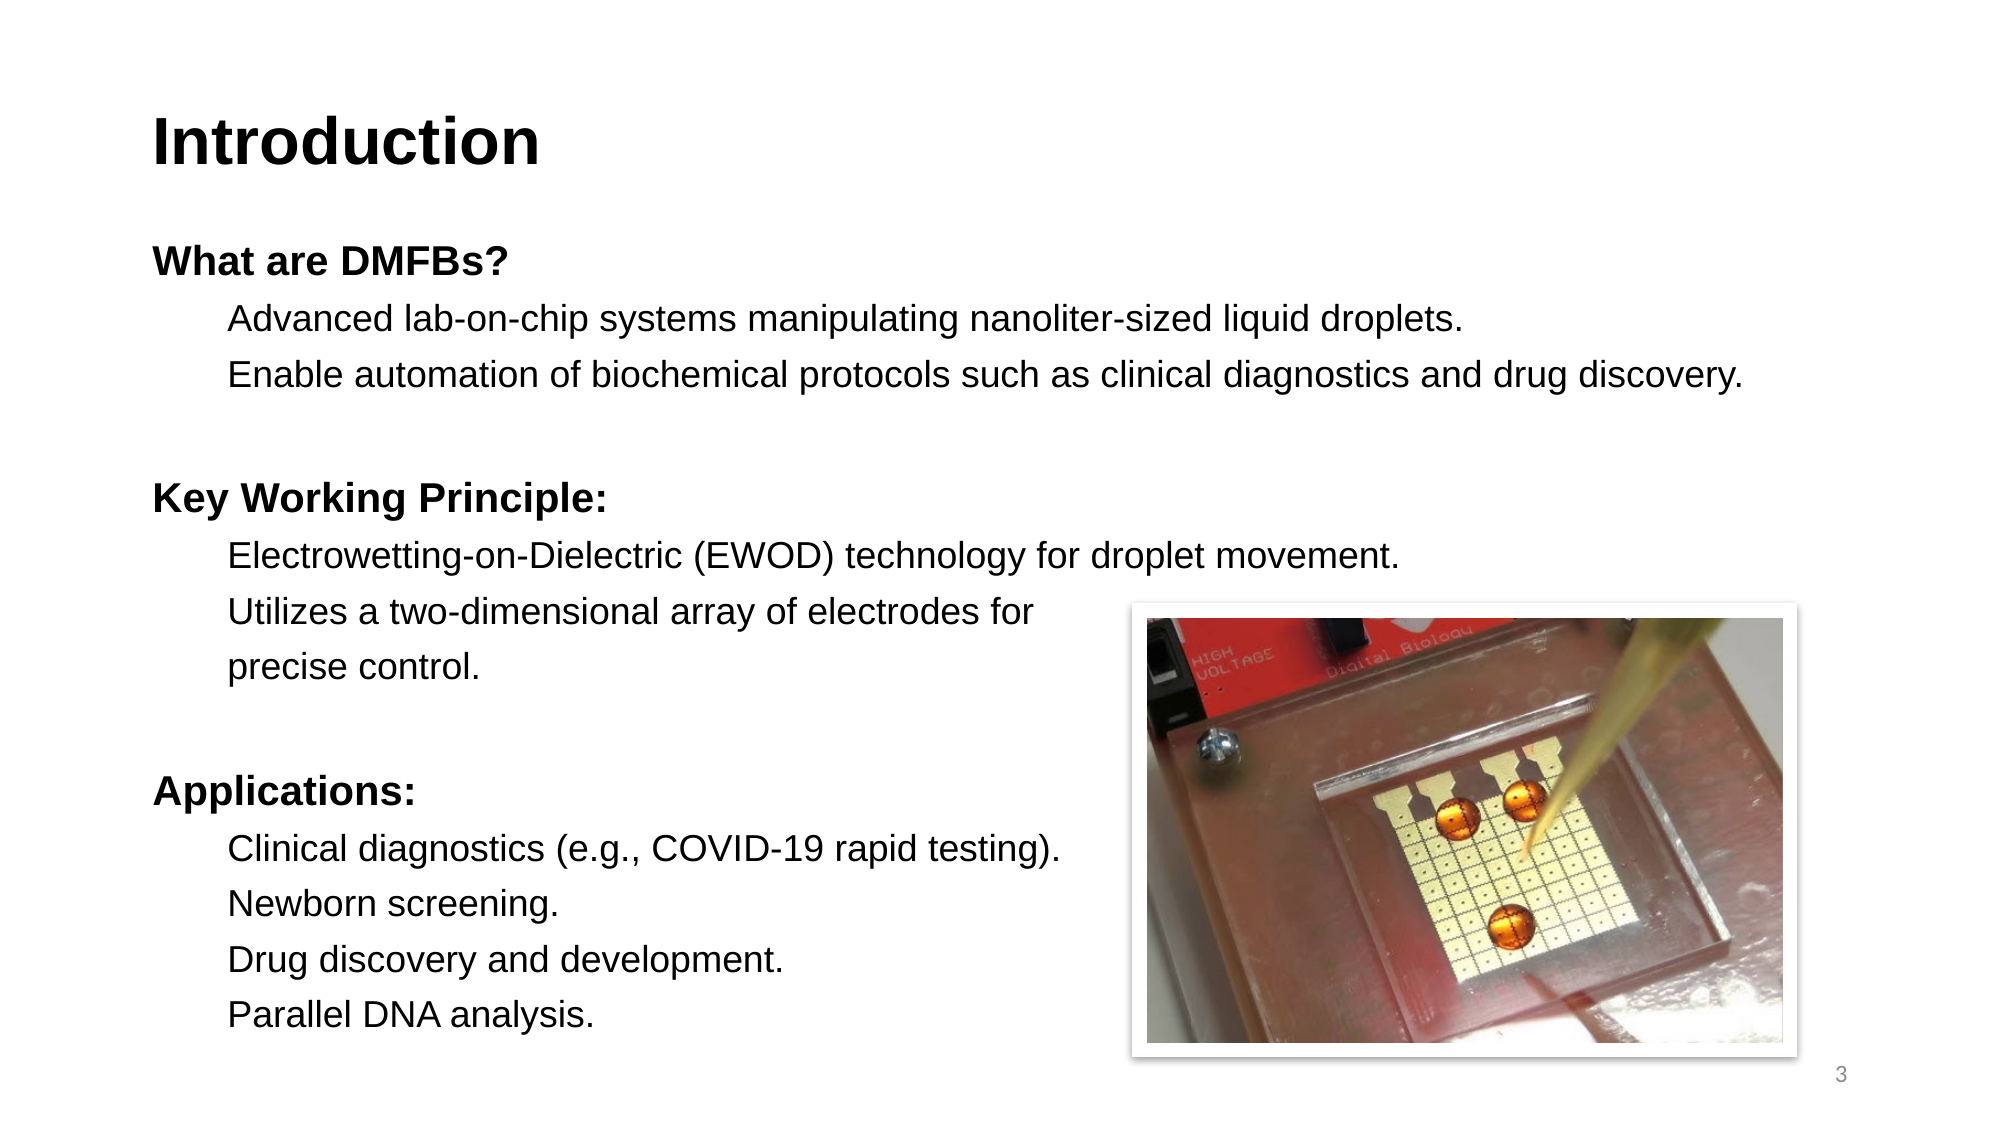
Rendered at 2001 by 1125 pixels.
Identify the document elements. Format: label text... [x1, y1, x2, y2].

title Introduction [137, 59, 1863, 226]
picture [1146, 617, 1783, 1043]
list What are DMFBs? Advanced lab-on-chip systems manipulating nanoliter-sized liquid droplets. Enable automation of biochemical protocols such as clinical diagnostics and drug discovery. Key Working Principle: Electrowetting-on-Dielectric (EWOD) technology for droplet movement. Utilizes a two-dimensional array of electrodes for precise control. Applications: Clinical diagnostics (e.g., COVID-19 rapid testing). Newborn screening. Drug discovery and development. Parallel DNA analysis. [137, 226, 1863, 1076]
slide_number 3 [1412, 1042, 1863, 1103]
